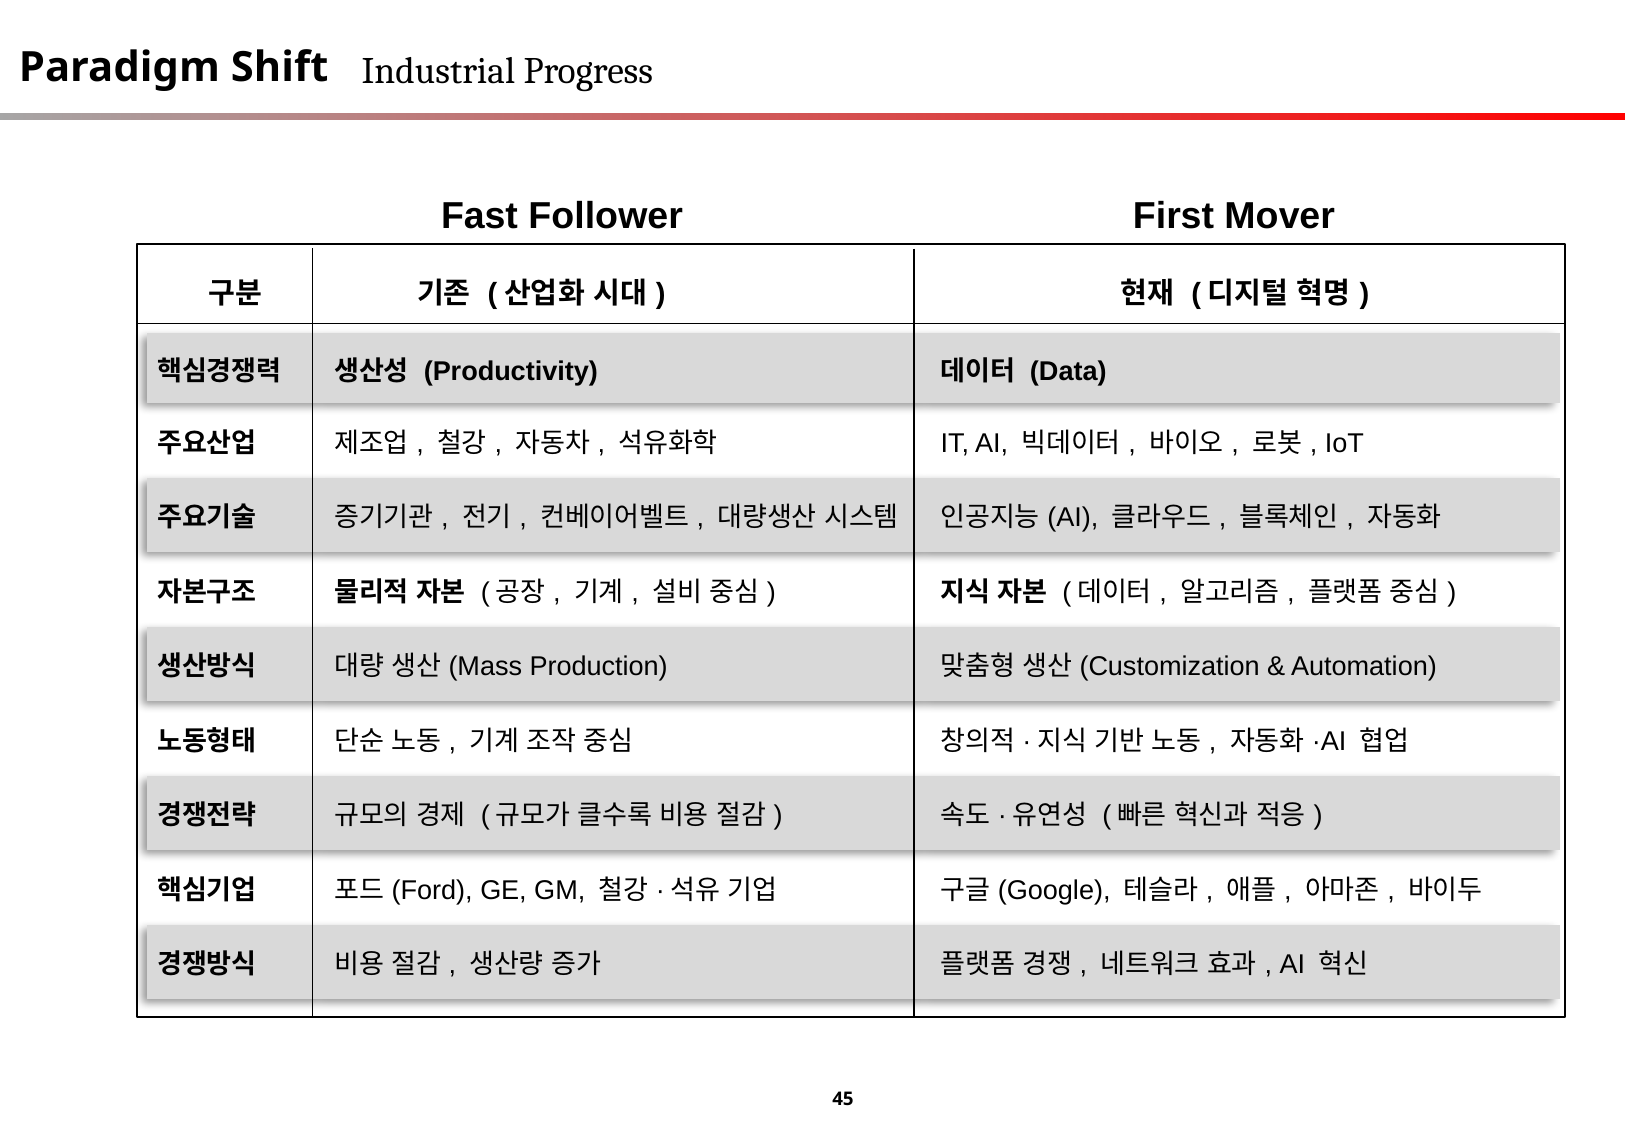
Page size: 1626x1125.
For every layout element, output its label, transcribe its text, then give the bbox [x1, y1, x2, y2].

slide_number 45 [813, 1080, 869, 1119]
text_box Industrial Progress [346, 38, 669, 99]
text_box Paradigm Shift [3, 32, 344, 97]
text_box First Mover [1118, 183, 1350, 242]
text_box [135, 242, 1567, 1019]
text_box Fast Follower [426, 183, 698, 242]
